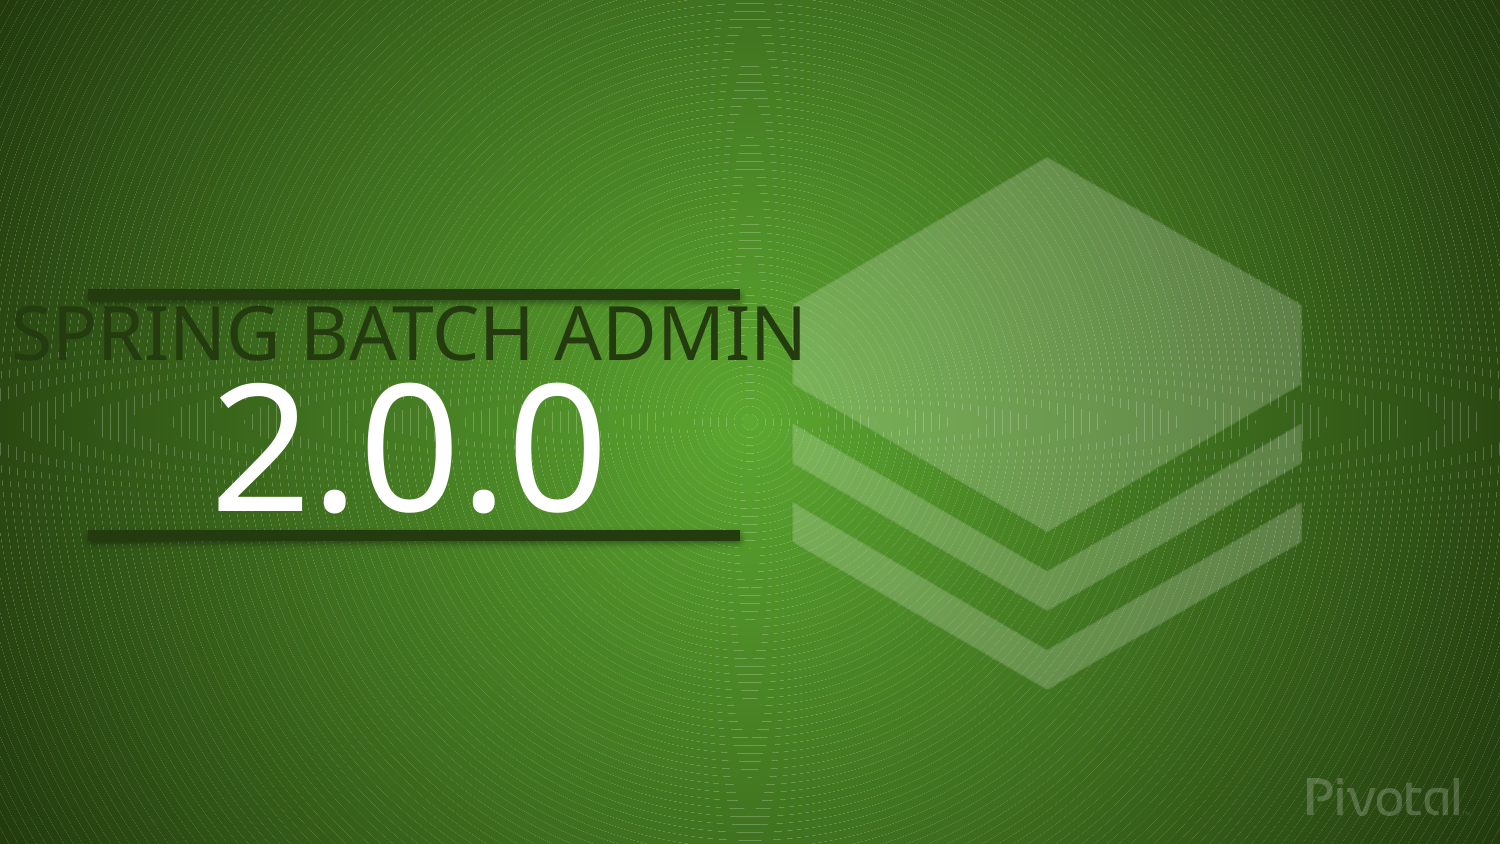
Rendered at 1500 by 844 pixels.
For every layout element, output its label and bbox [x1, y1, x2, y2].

text_box [62, 143, 1328, 701]
picture [1307, 778, 1470, 816]
